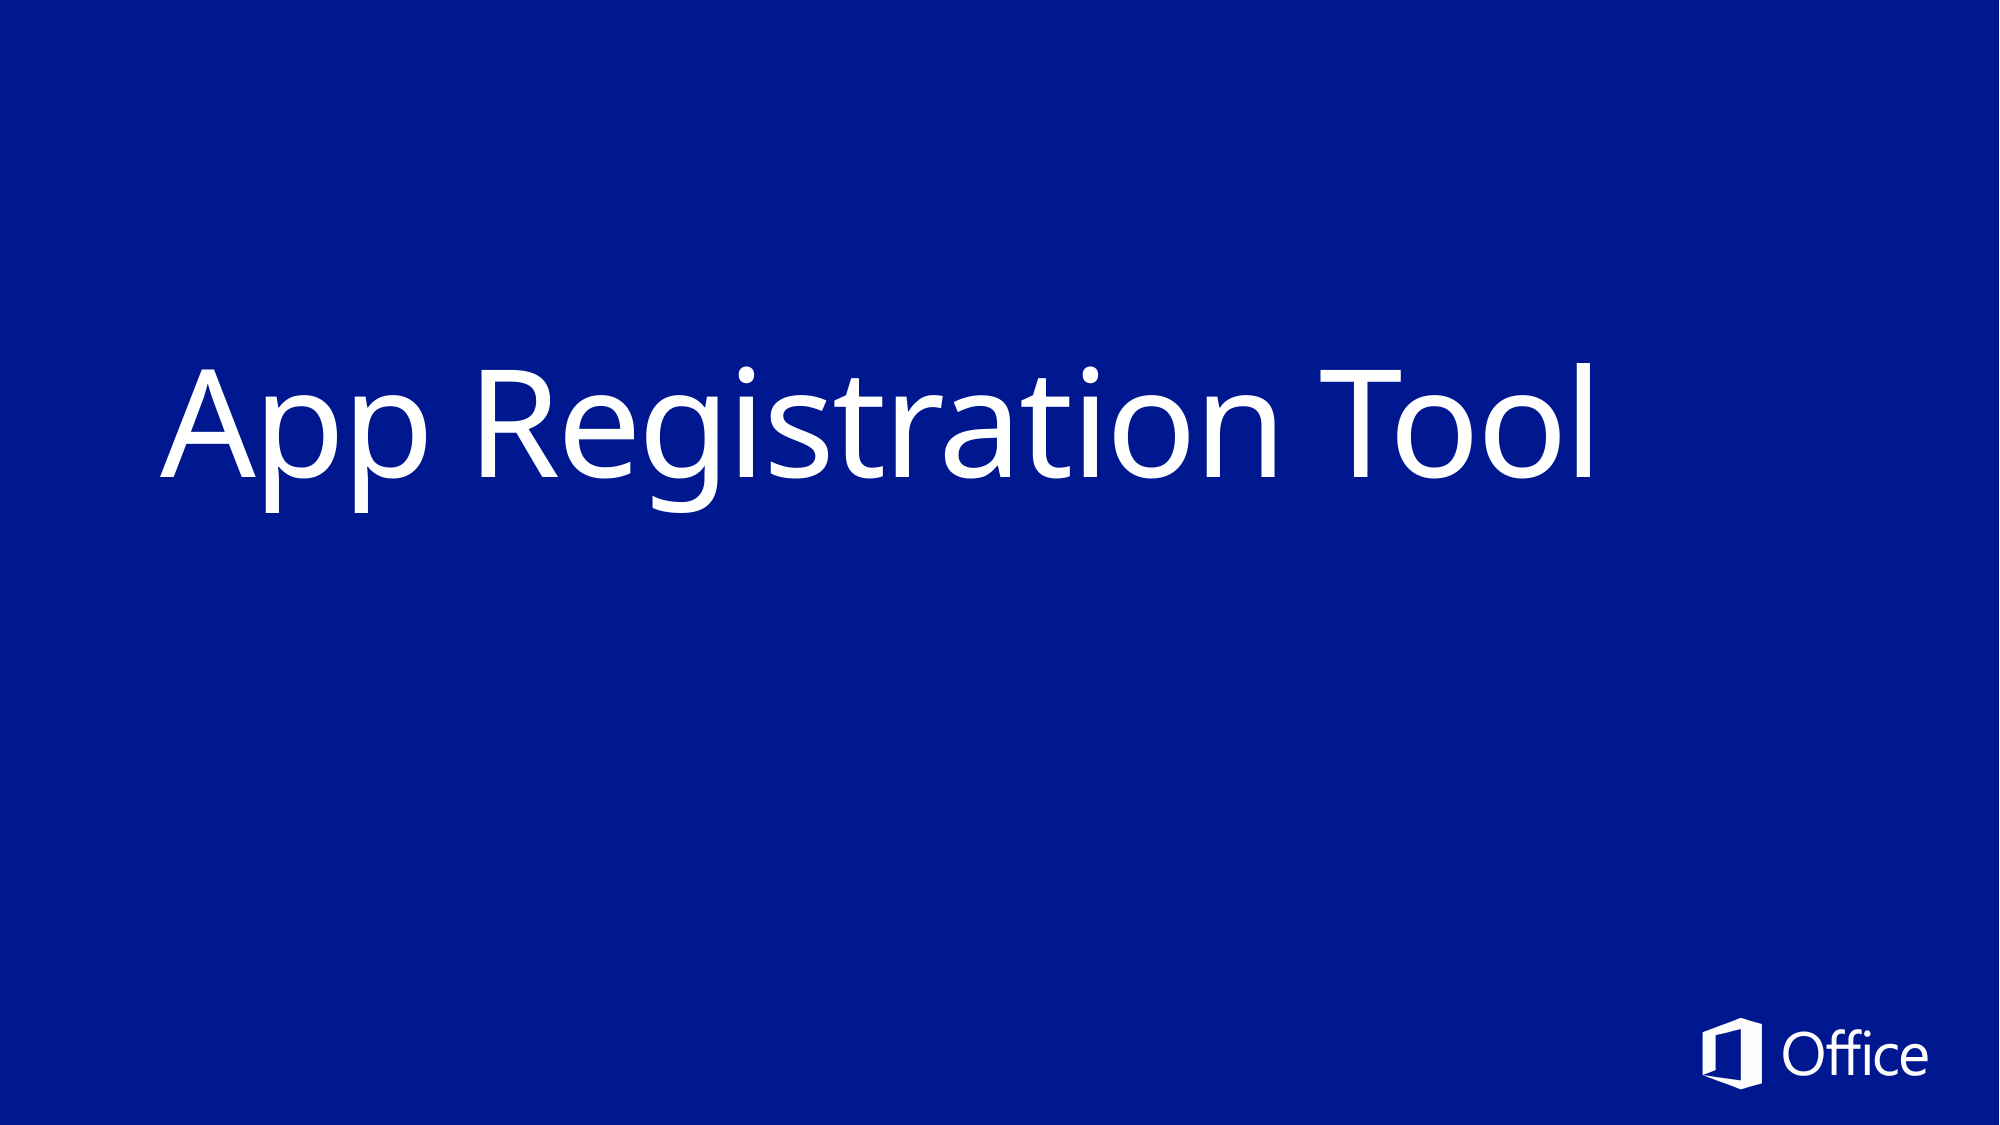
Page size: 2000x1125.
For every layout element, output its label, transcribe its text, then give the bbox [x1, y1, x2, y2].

title App Registration Tool [160, 346, 1894, 510]
picture [1672, 986, 1958, 1121]
